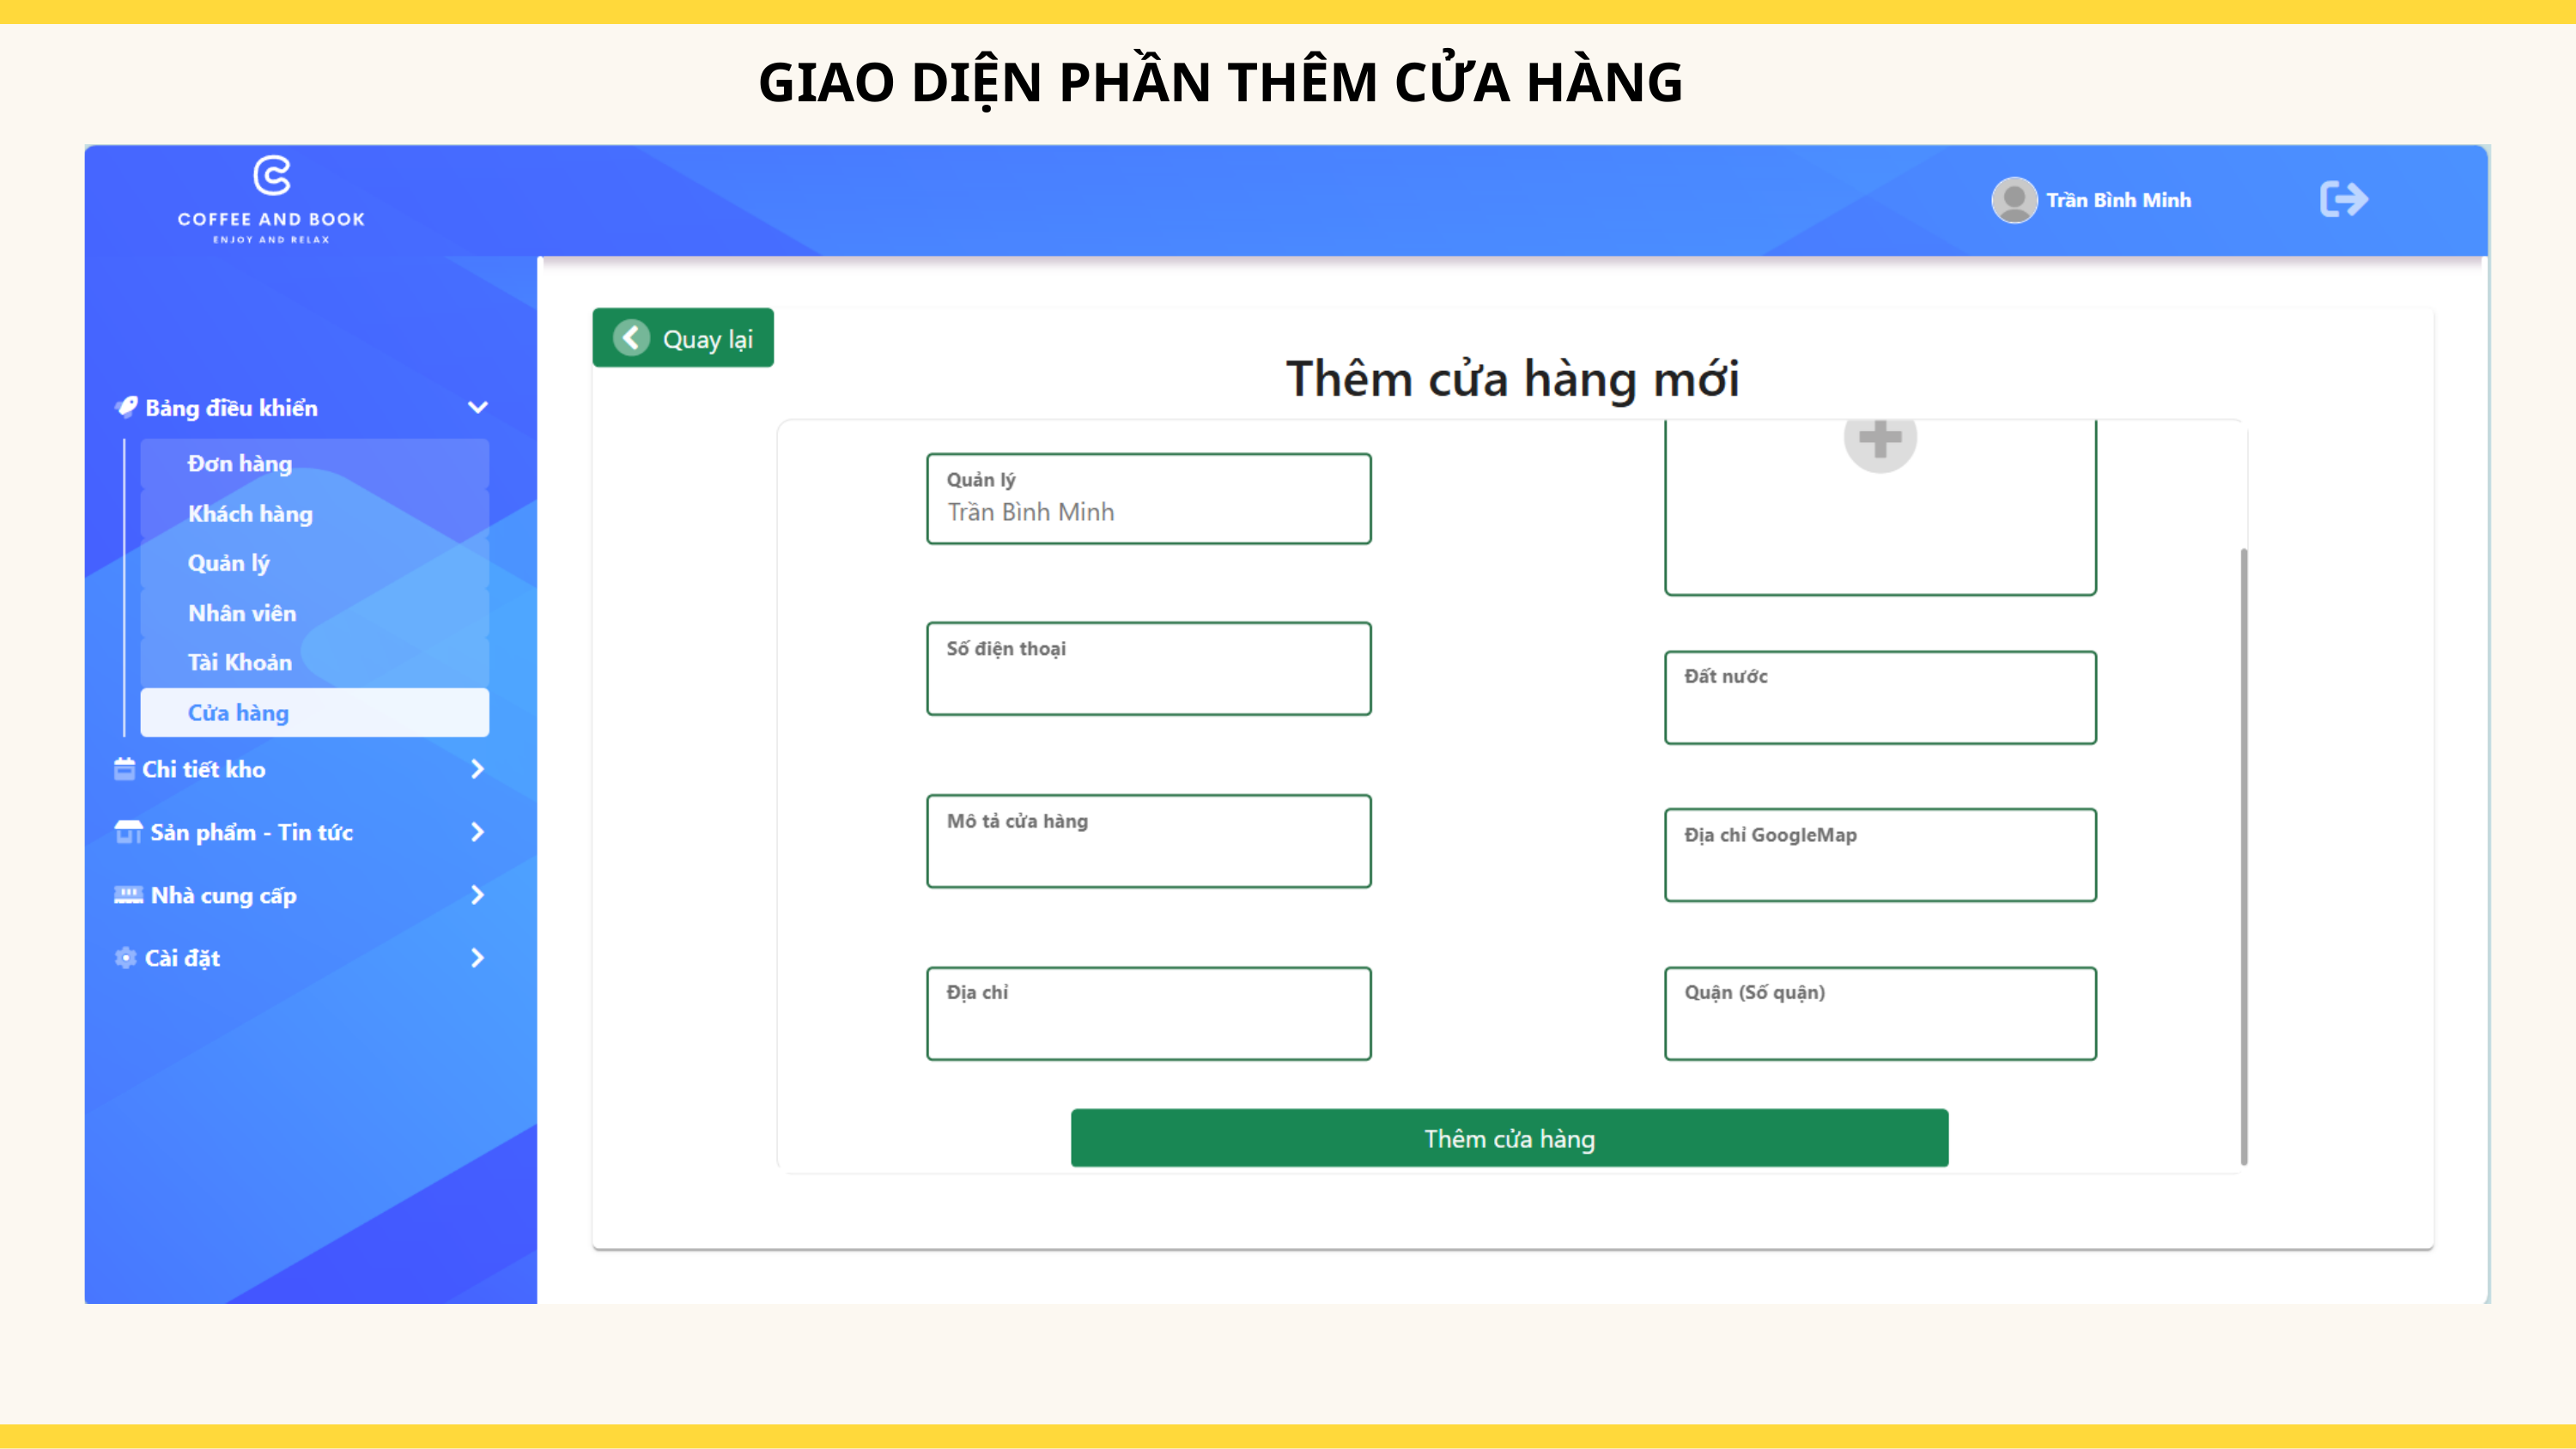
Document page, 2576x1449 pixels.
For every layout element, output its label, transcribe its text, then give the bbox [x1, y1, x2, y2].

text_box [0, 1424, 2576, 1449]
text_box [0, 0, 2576, 92]
text_box GIAO DIỆN PHẦN THÊM CỬA HÀNG [757, 101, 1749, 113]
text_box [84, 144, 2492, 1304]
